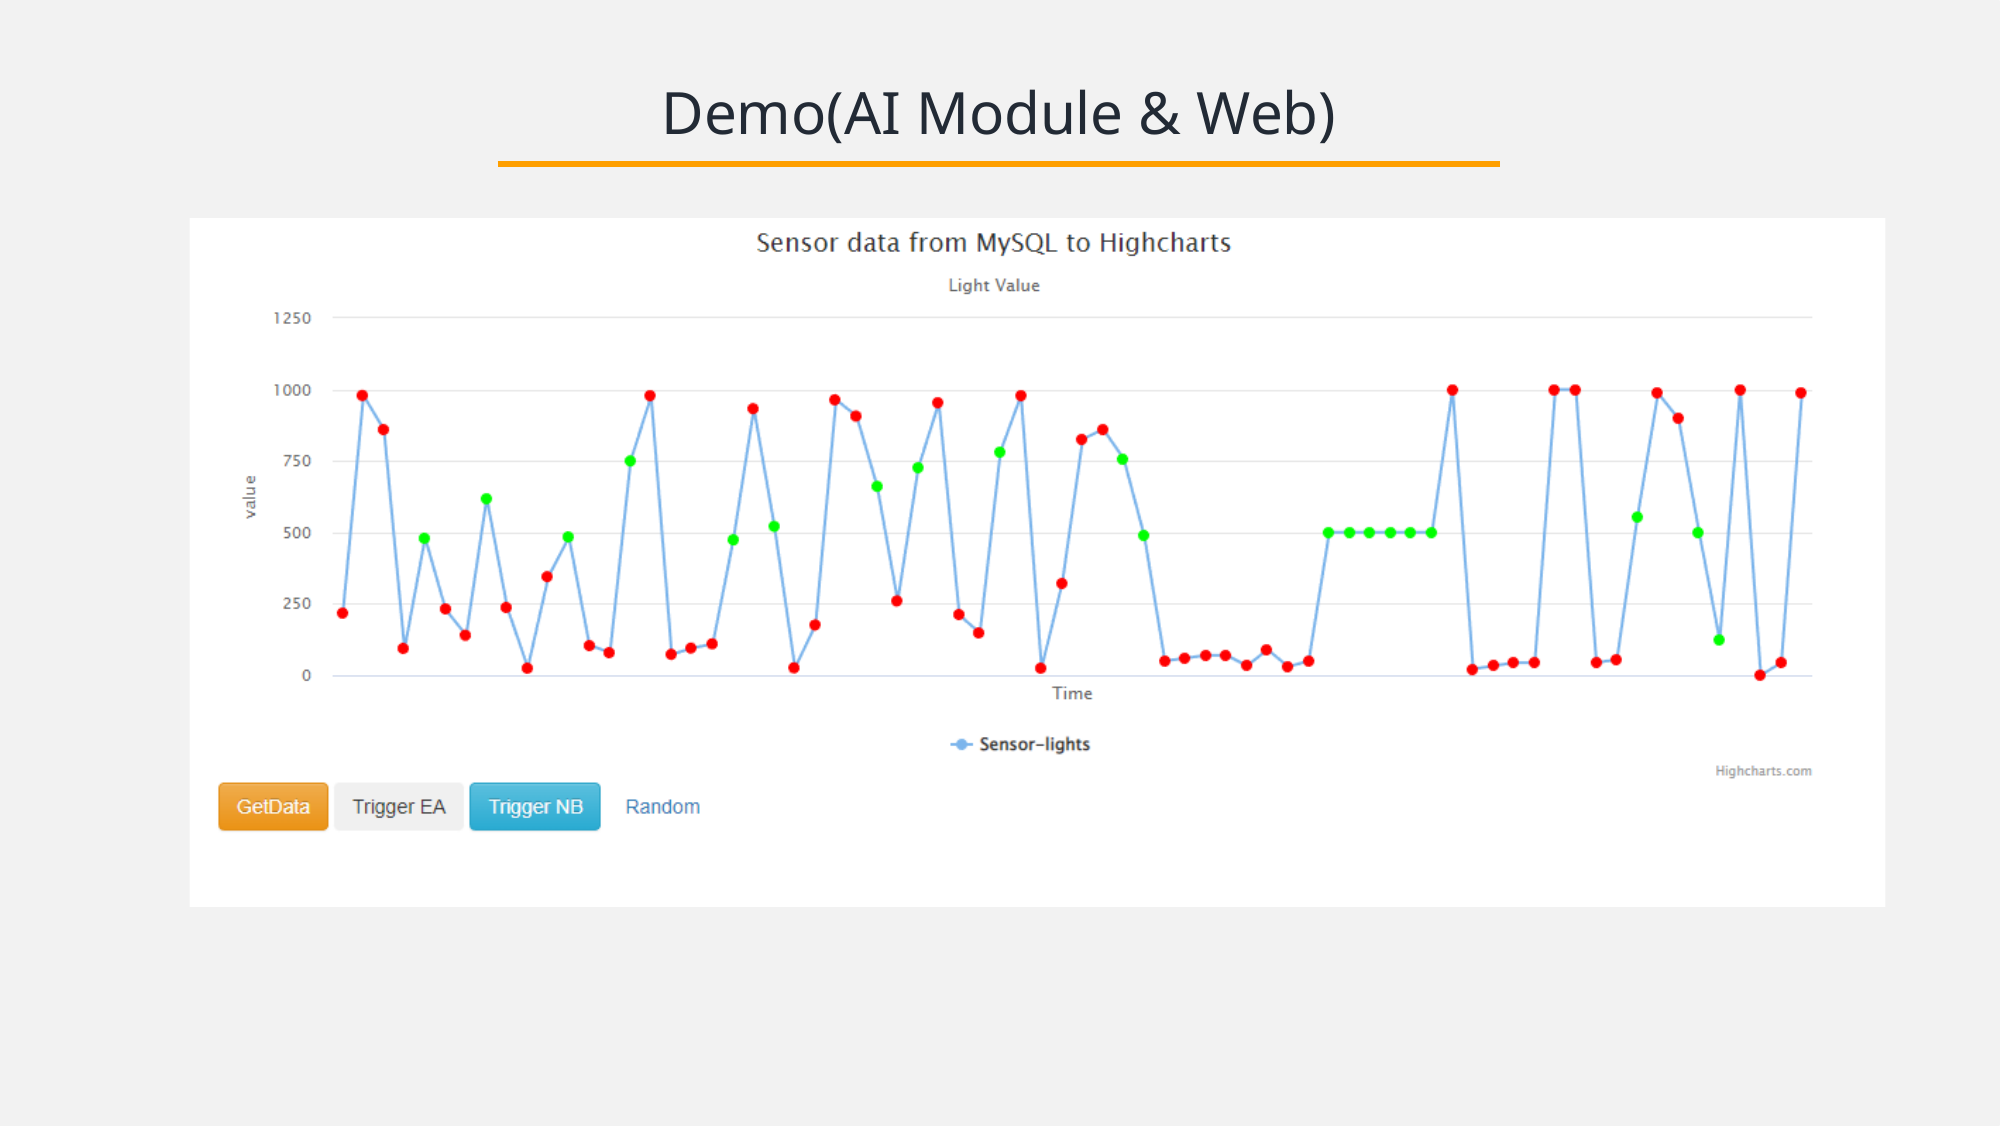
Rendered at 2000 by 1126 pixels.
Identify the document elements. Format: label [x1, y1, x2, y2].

text_box [497, 75, 1501, 165]
picture [189, 218, 1886, 907]
